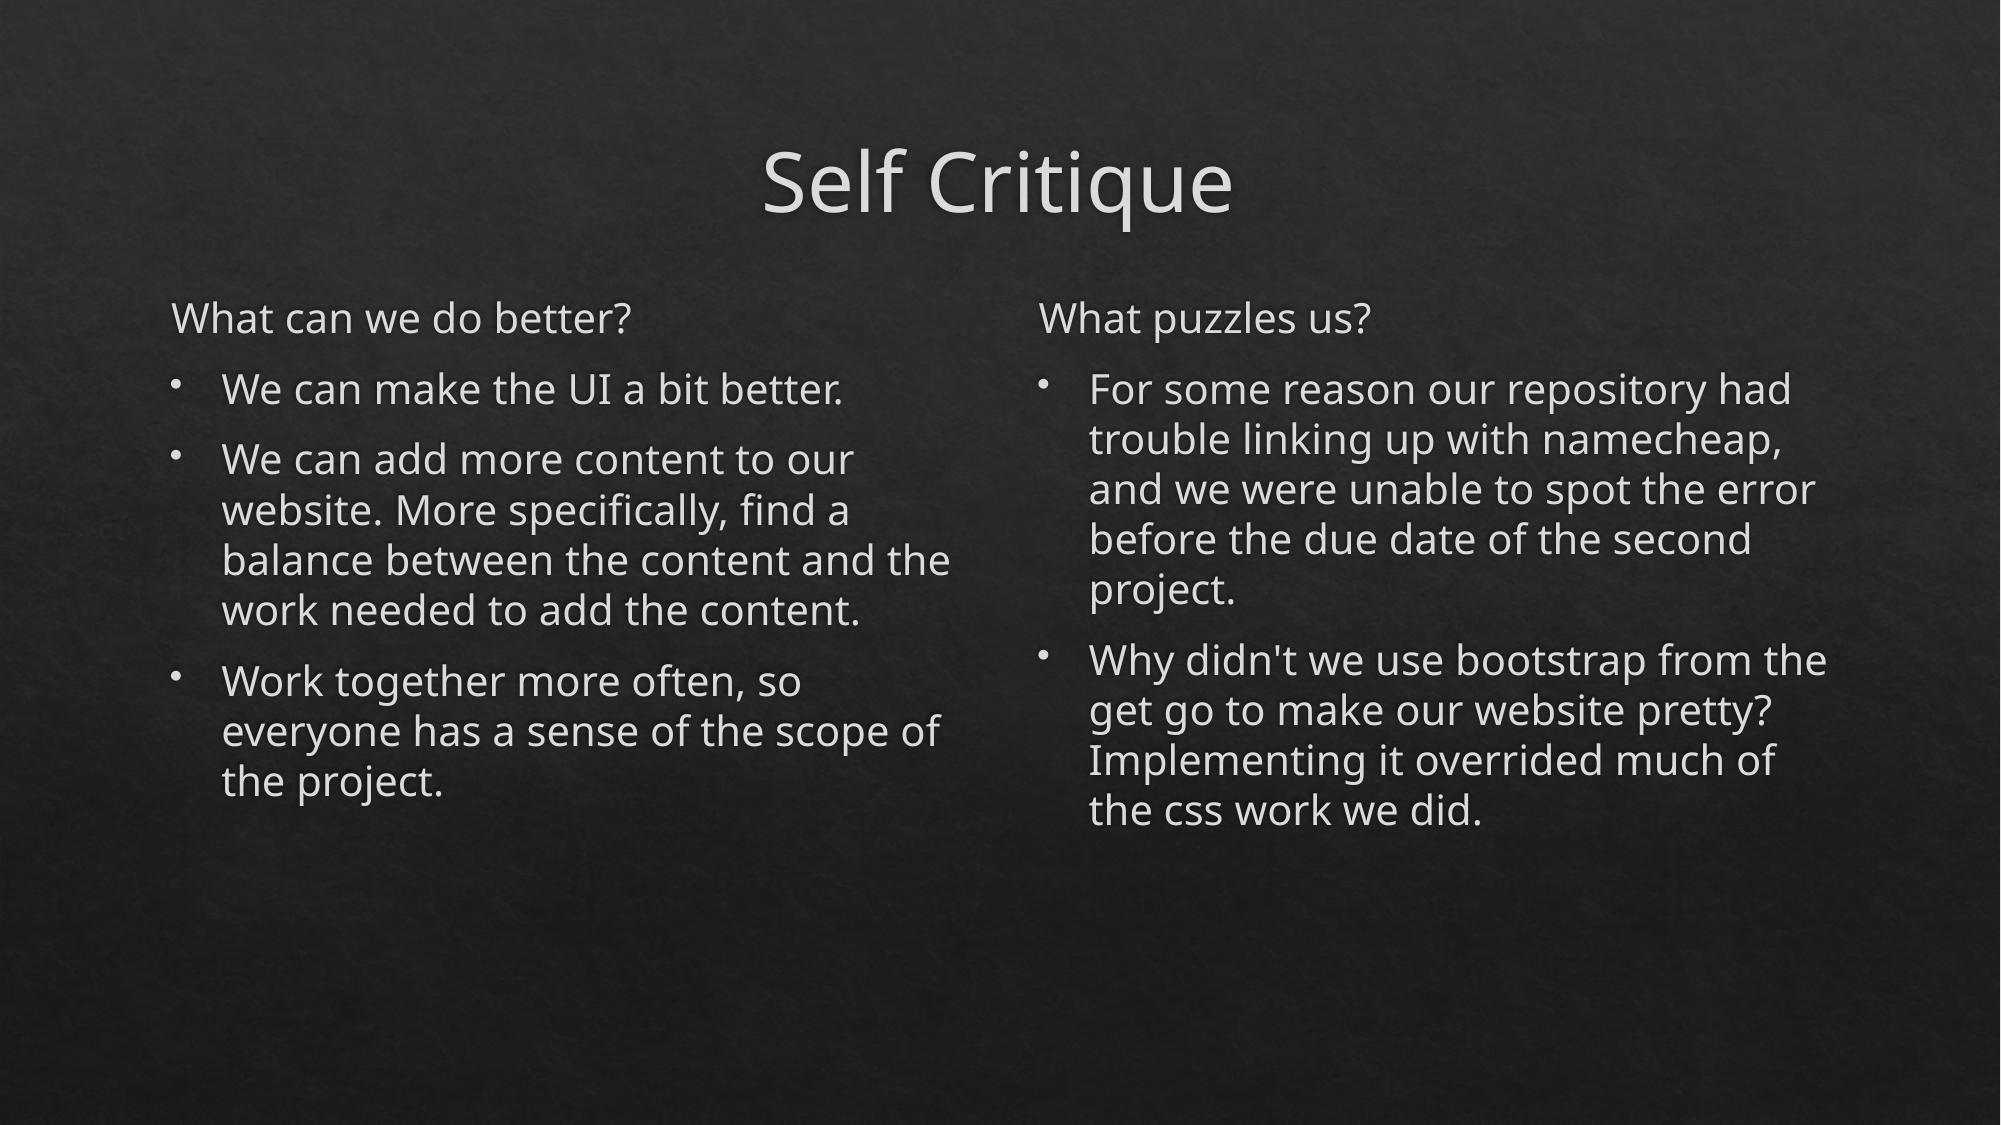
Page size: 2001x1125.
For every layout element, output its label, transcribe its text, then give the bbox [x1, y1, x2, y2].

title Self Critique [149, 99, 1849, 260]
list What can we do better? We can make the UI a bit better. We can add more content to our website. More specifically, find a balance between the content and the work needed to add the content. Work together more often, so everyone has a sense of the scope of the project. [149, 284, 980, 950]
list What puzzles us? For some reason our repository had trouble linking up with namecheap, and we were unable to spot the error before the due date of the second project. Why didn't we use bootstrap from the get go to make our website pretty? Implementing it overrided much of the css work we did. [1017, 284, 1849, 950]
